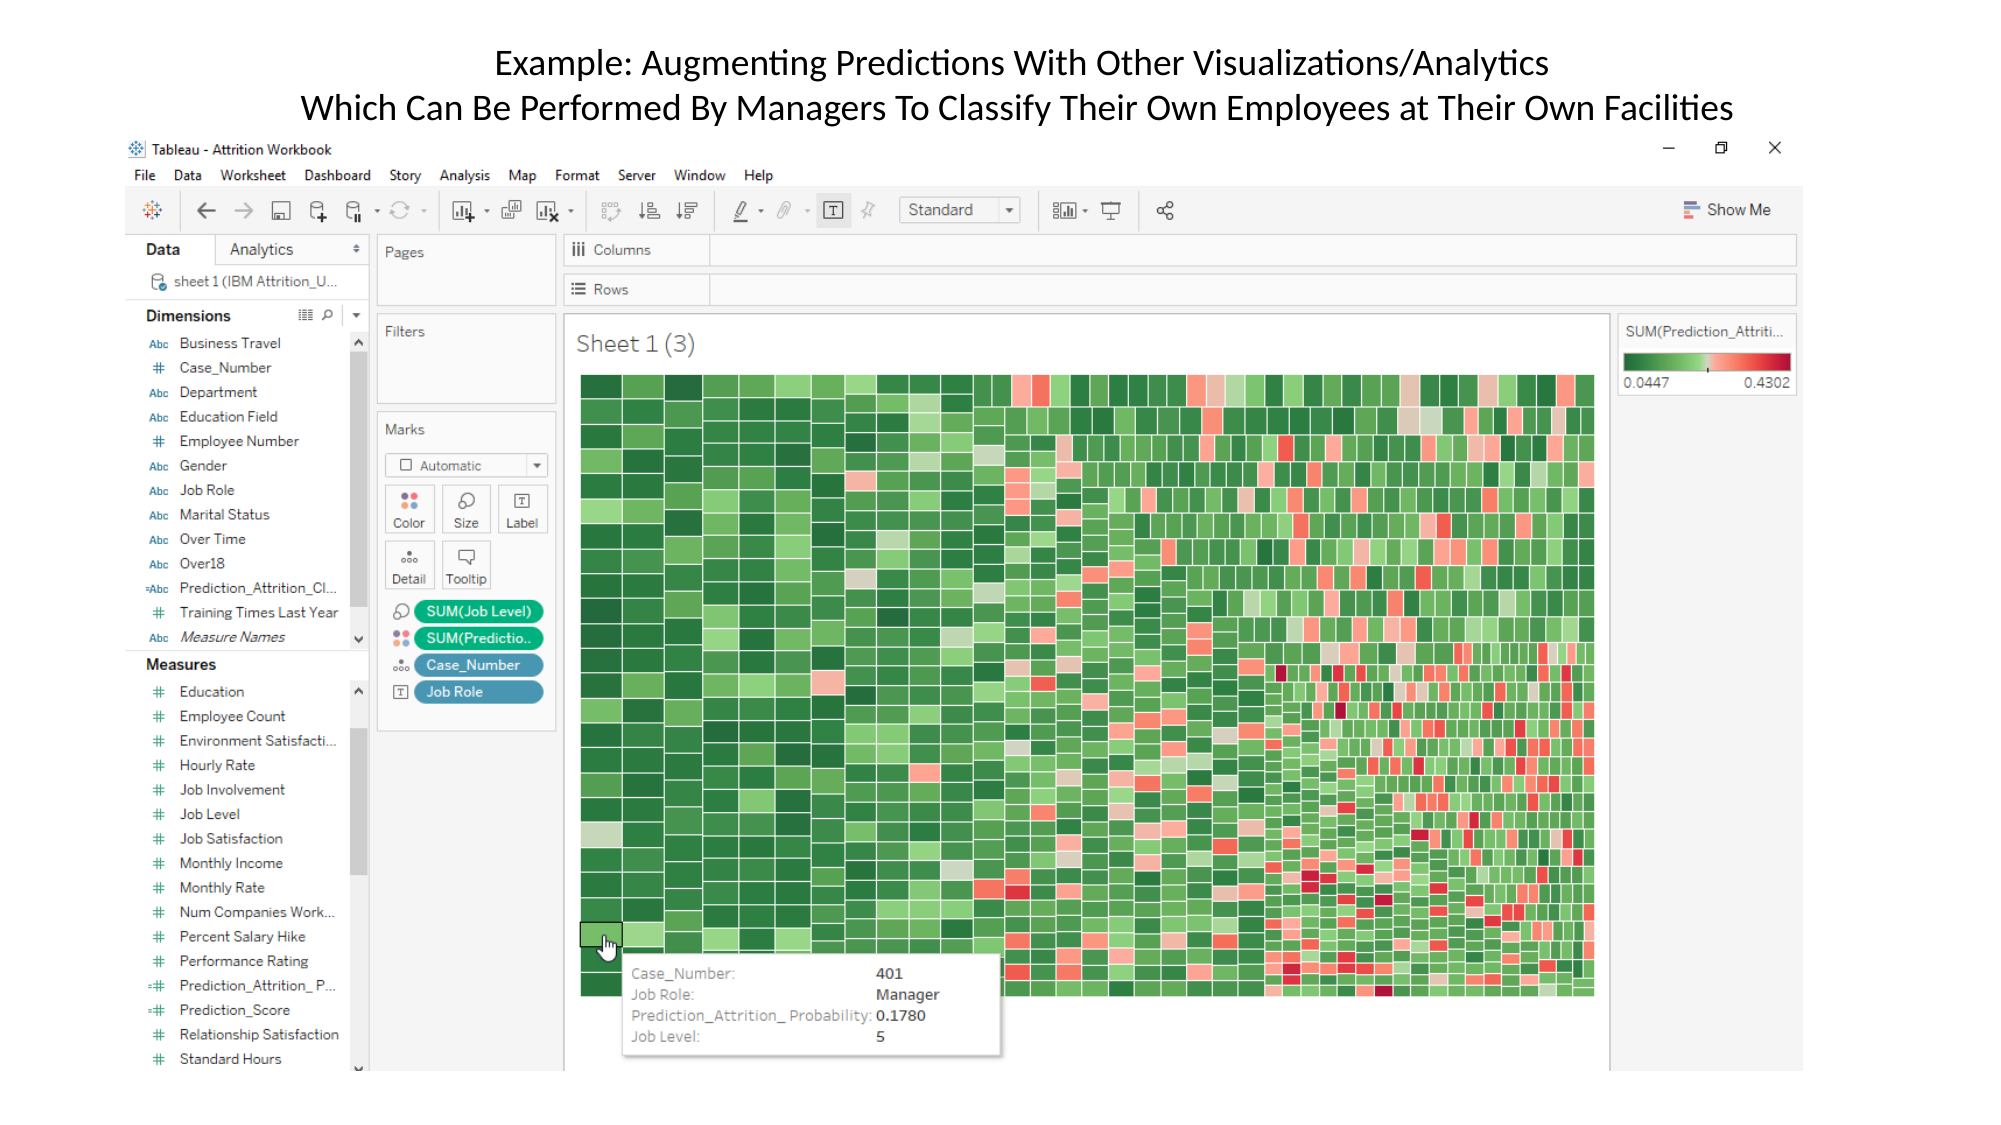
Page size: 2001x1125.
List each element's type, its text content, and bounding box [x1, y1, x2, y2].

text_box Example: Augmenting Predictions With Other Visualizations/Analytics Which Can Be Performed By Managers To Classify Their Own Employees at Their Own Facilities [141, 30, 1904, 135]
picture [125, 136, 1803, 1071]
